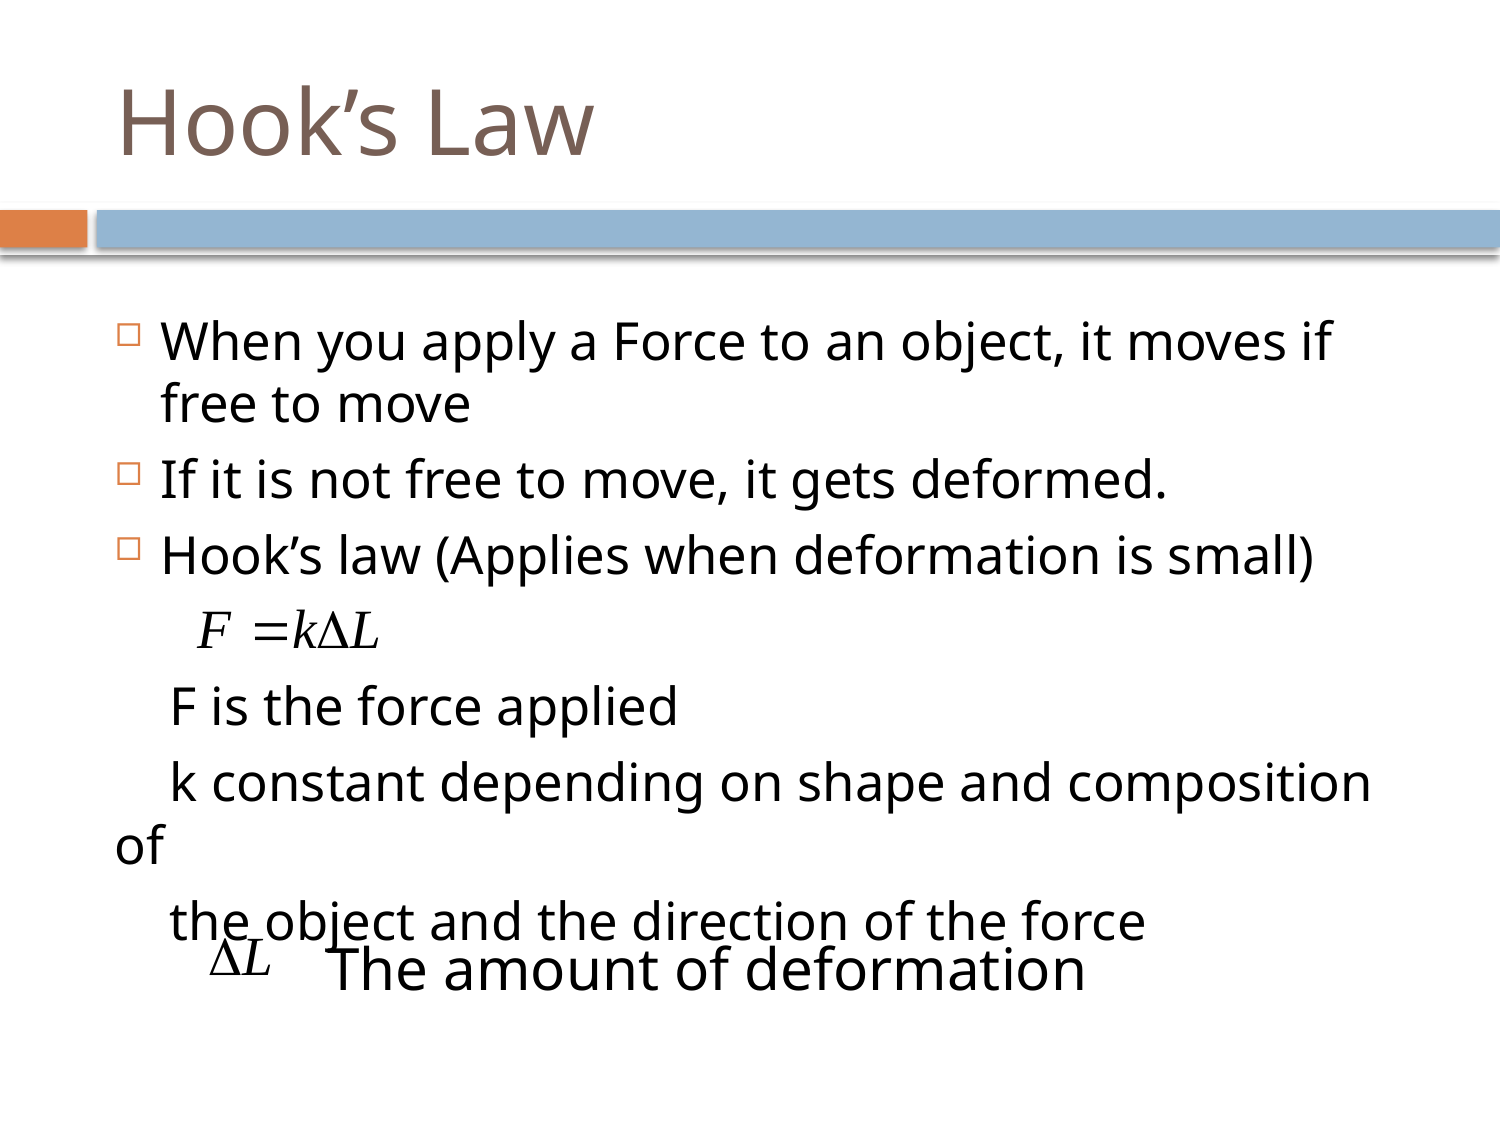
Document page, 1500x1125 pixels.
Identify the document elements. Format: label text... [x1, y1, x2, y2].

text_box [199, 924, 284, 986]
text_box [187, 597, 391, 663]
text_box The amount of deformation [312, 924, 1313, 1010]
title Hook’s Law [100, 37, 1438, 200]
list When you apply a Force to an object, it moves if free to move If it is not free to move, it gets deformed. Hook’s law (Applies when deformation is small) F is the force applied k constant depending on shape and composition of the object and the direction of the force [99, 299, 1438, 1038]
